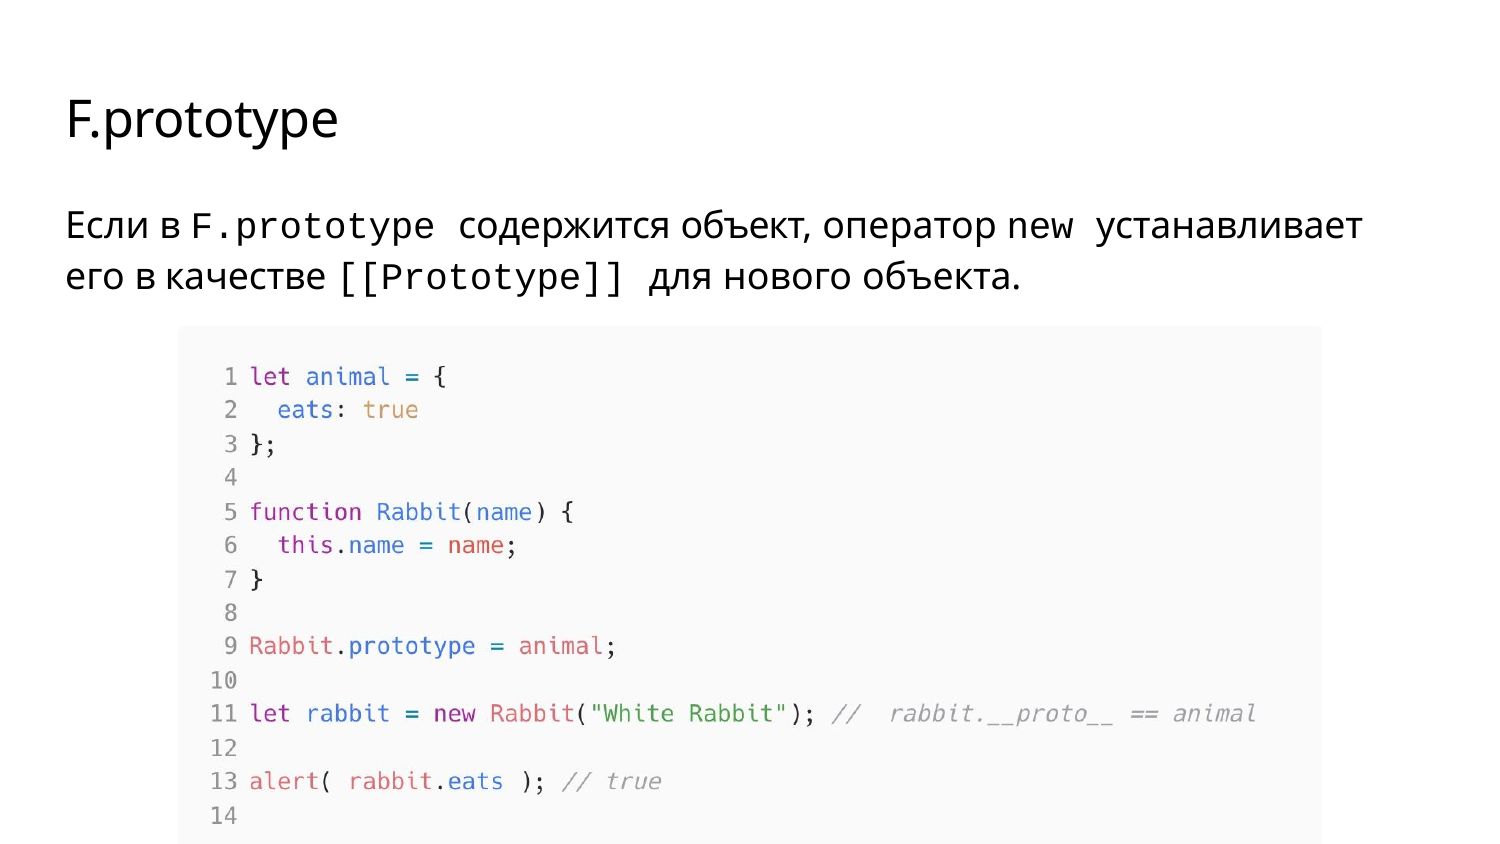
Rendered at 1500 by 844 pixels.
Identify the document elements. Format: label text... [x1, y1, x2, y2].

title F.prototype [63, 82, 649, 192]
text_box Если в F.prototype содержится объект, оператор new устанавливает его в качестве [[Prototype]] для нового объекта. [63, 192, 1404, 298]
picture [178, 326, 1322, 844]
